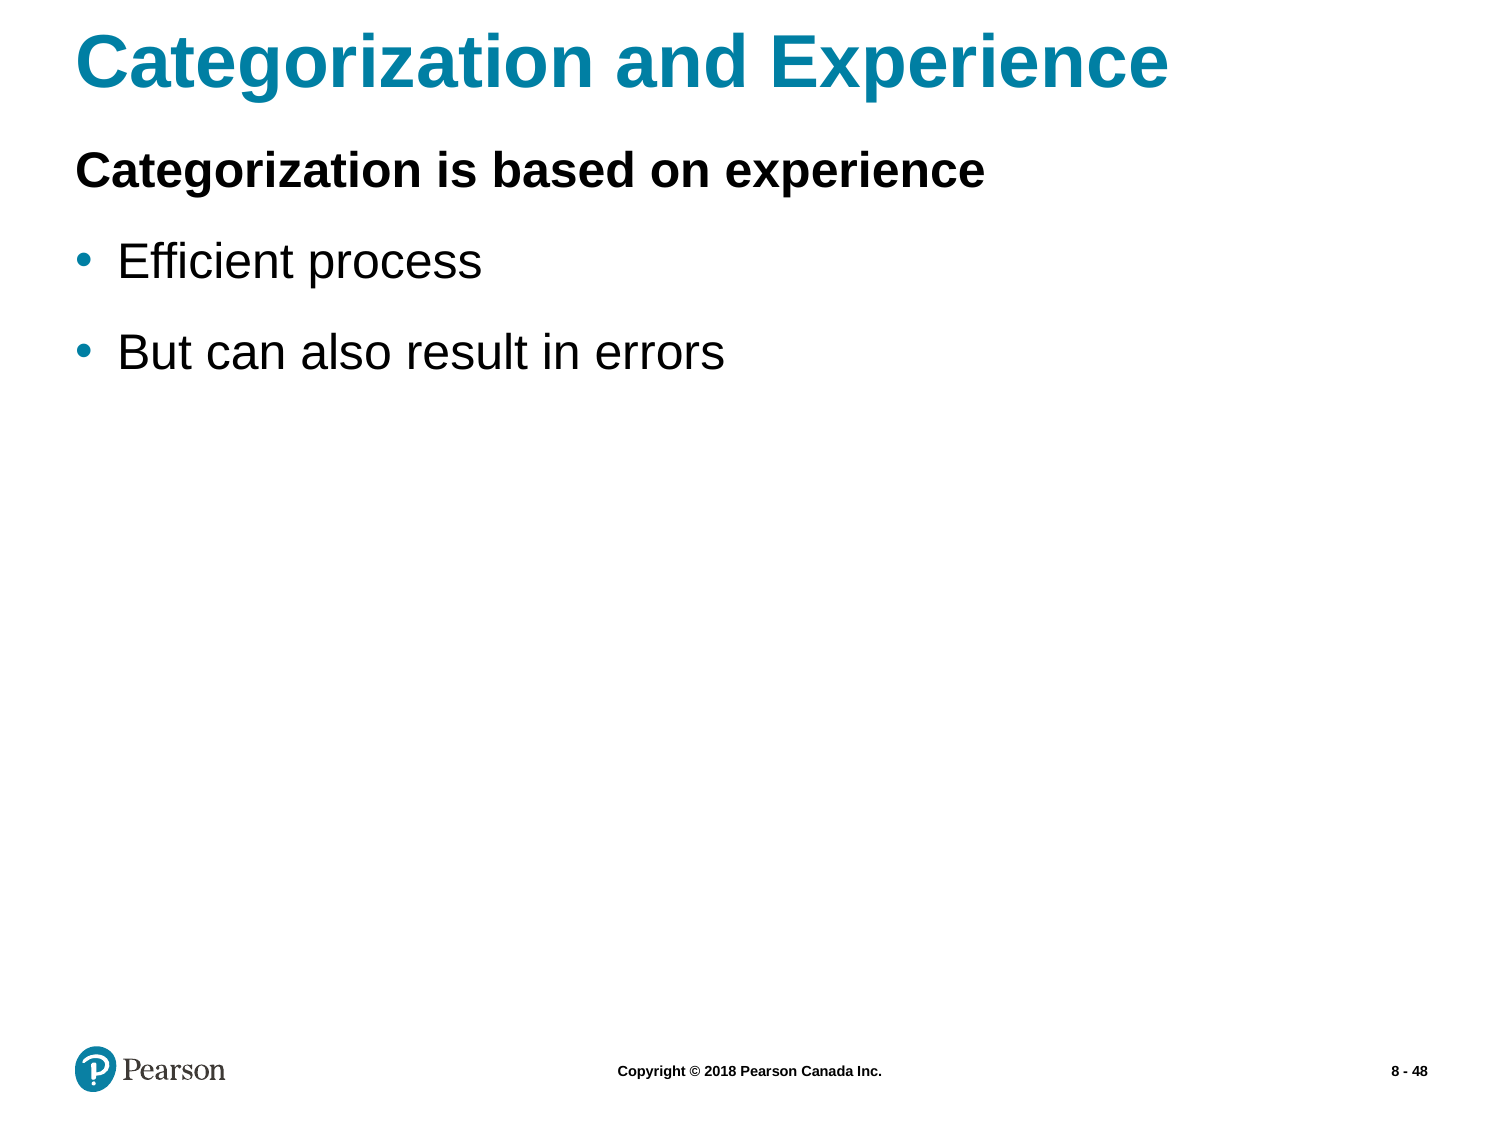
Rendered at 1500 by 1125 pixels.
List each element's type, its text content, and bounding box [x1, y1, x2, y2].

list Categorization is based on experience Efficient process But can also result in errors [75, 137, 1425, 776]
title Categorization and Experience [75, 5, 1425, 111]
